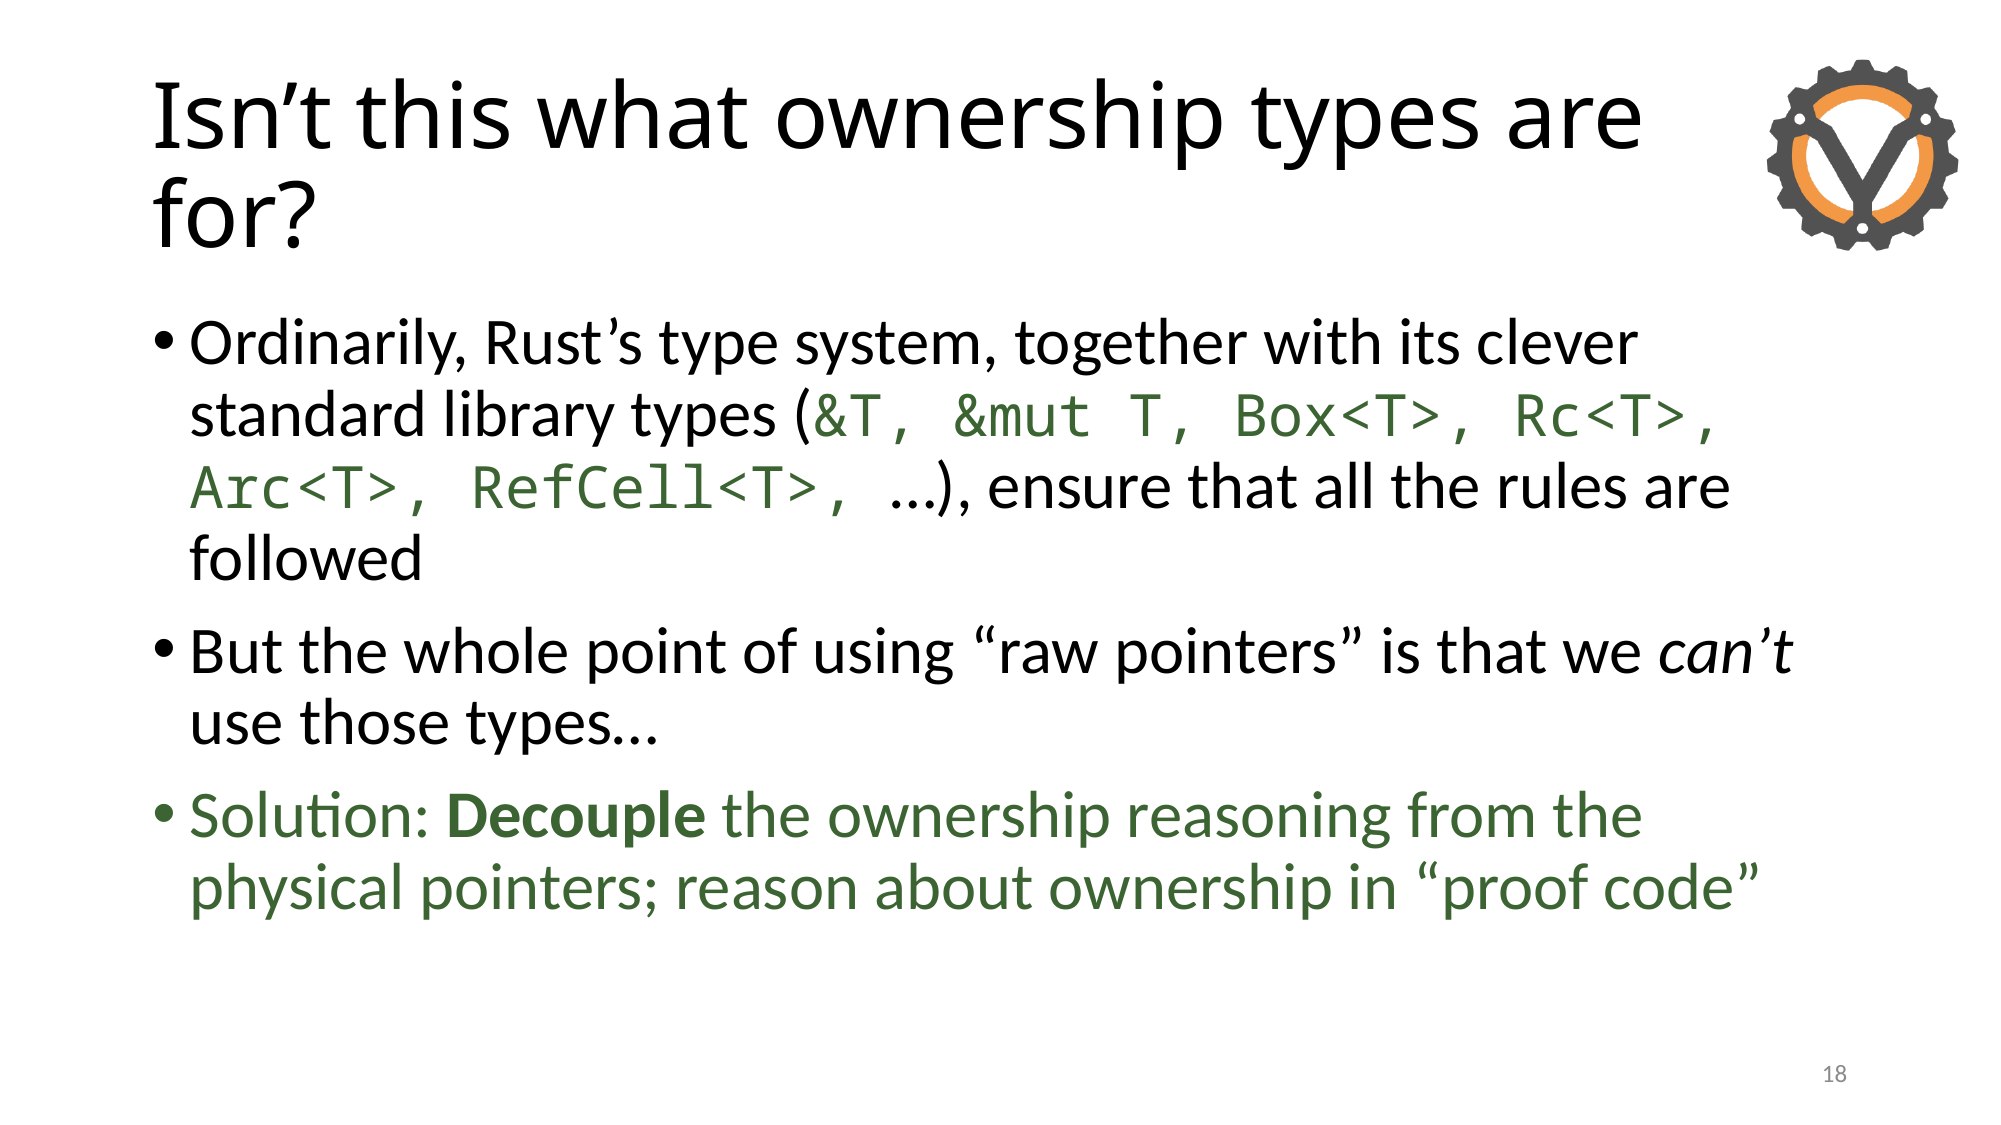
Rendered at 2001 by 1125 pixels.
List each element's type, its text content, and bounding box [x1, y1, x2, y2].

list Ordinarily, Rust’s type system, together with its clever standard library types (&T, &mut T, Box<T>, Rc<T>, Arc<T>, RefCell<T>, …), ensure that all the rules are followed But the whole point of using “raw pointers” is that we can’t use those types… Solution: Decouple the ownership reasoning from the physical pointers; reason about ownership in “proof code” [137, 299, 1863, 1014]
title Isn’t this what ownership types are for? [137, 59, 1751, 278]
slide_number 18 [1412, 1042, 1863, 1103]
picture [1766, 59, 1959, 252]
